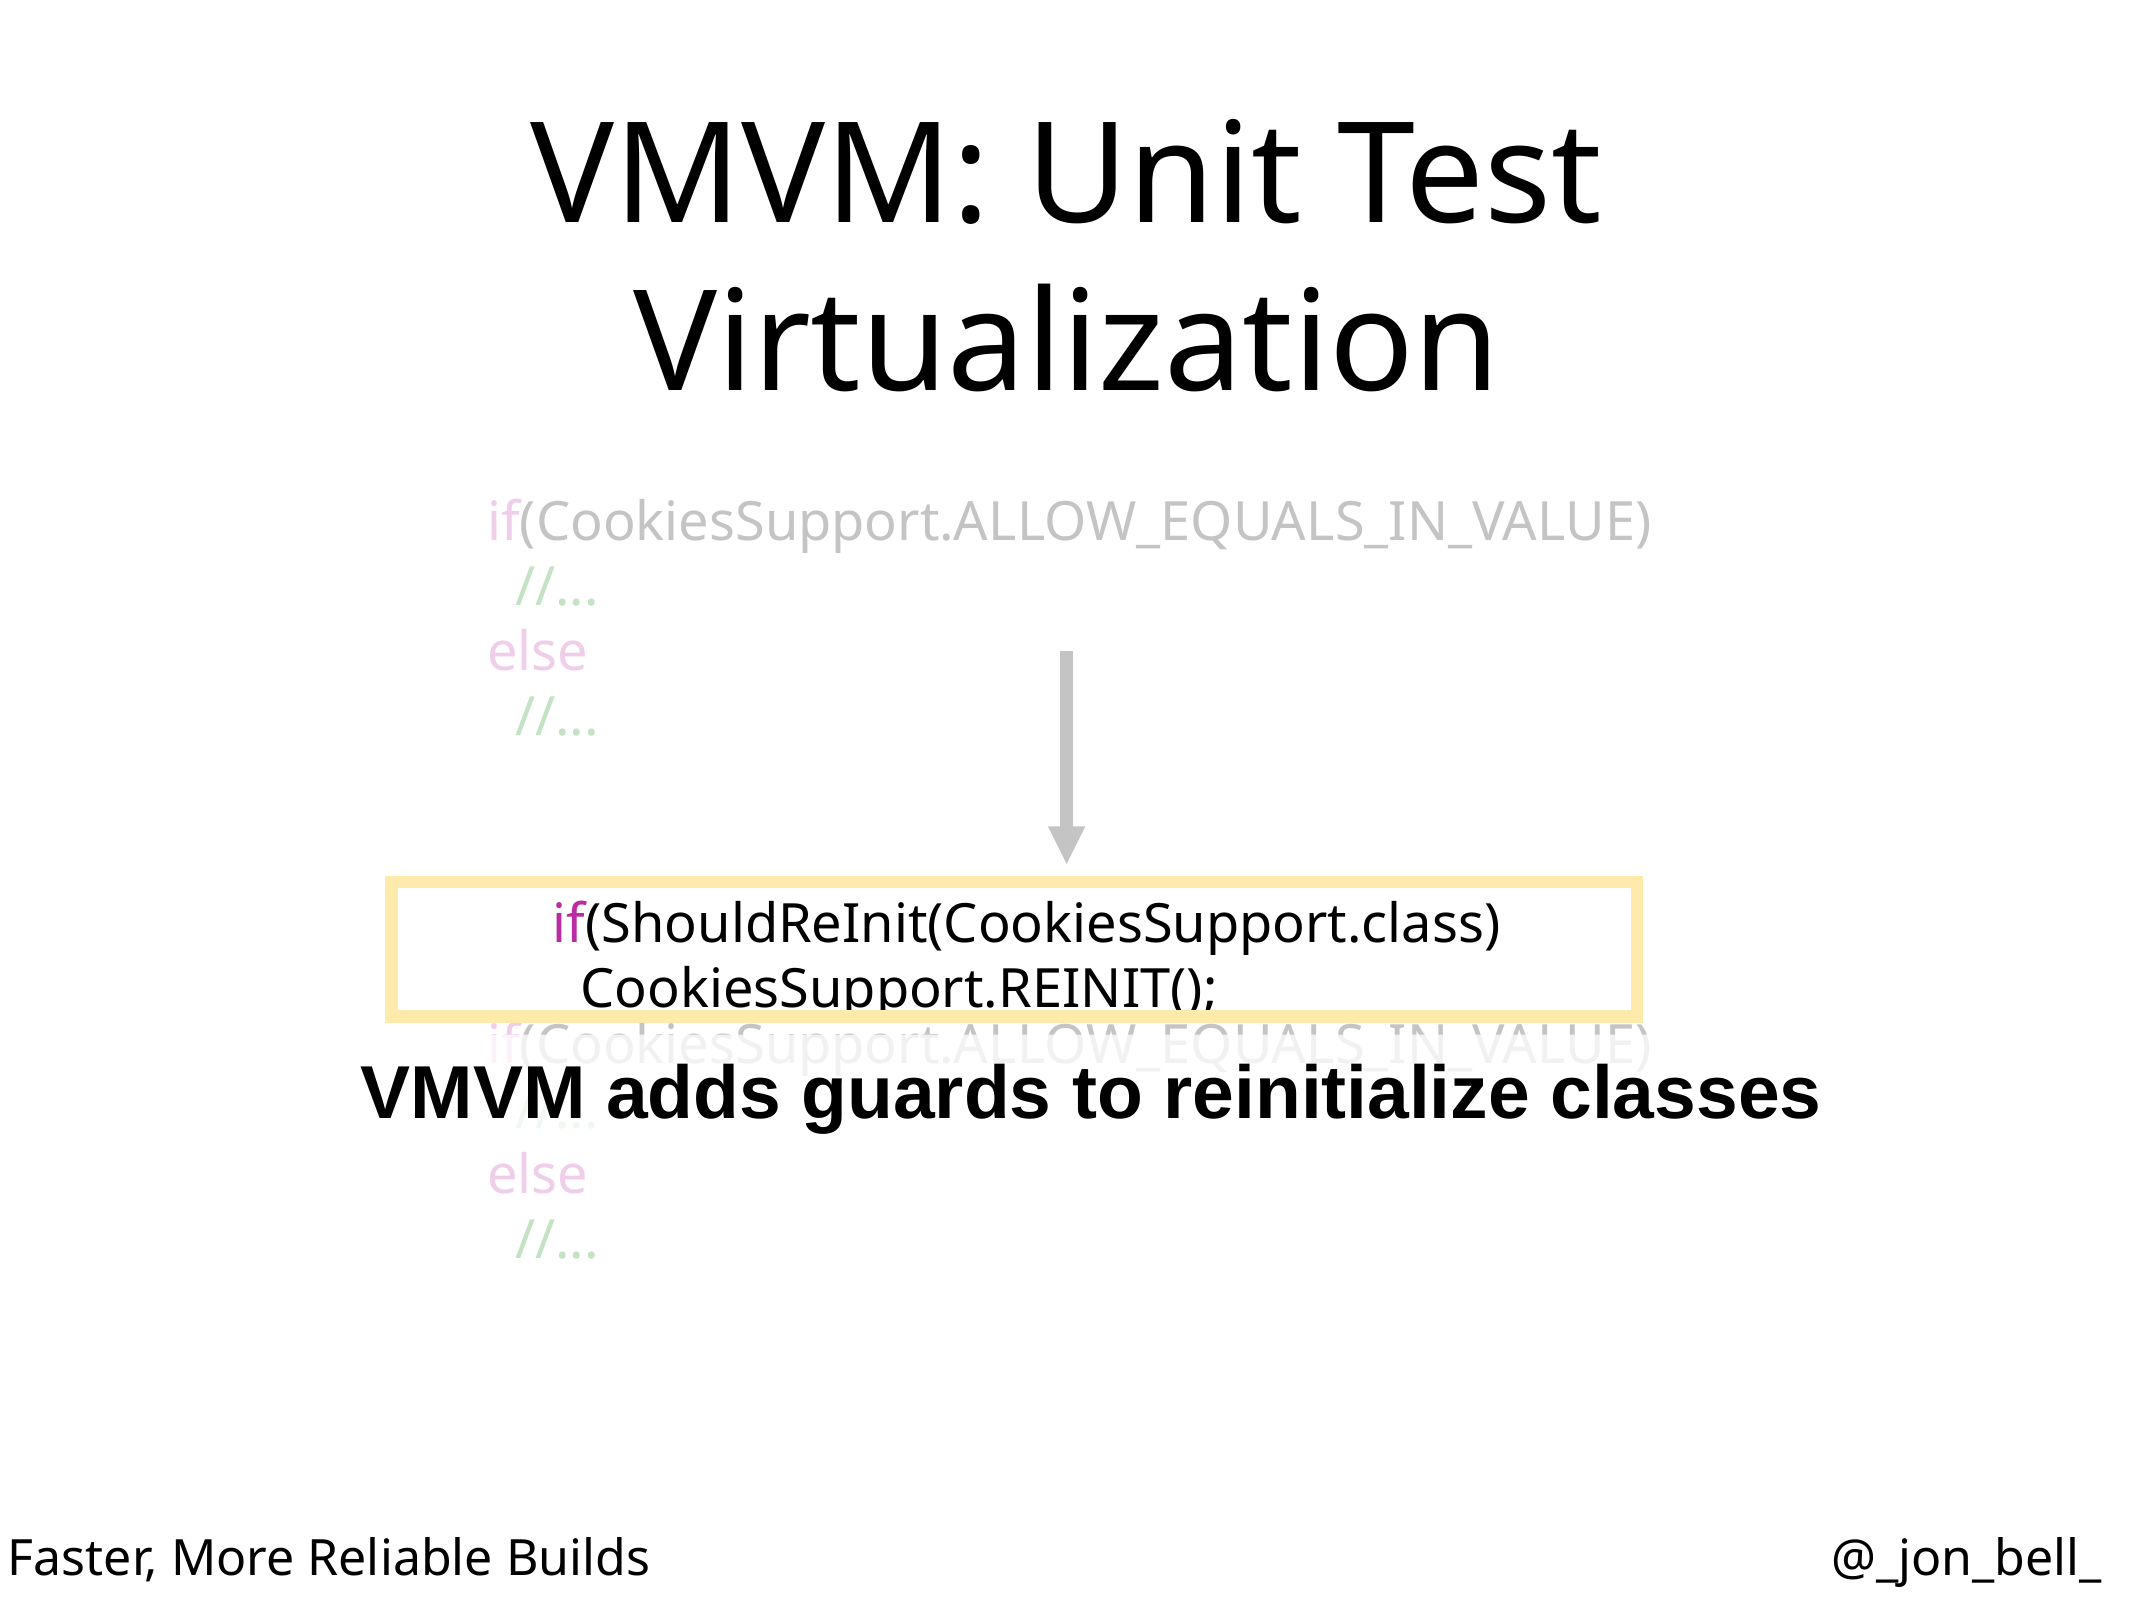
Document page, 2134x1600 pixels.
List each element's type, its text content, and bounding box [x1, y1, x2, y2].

text_box if(ShouldReInit(CookiesSupport.class) CookiesSupport.REINIT(); [544, 1017, 1510, 1027]
text_box VMVM adds guards to reinitialize classes [352, 1034, 1832, 1142]
text_box [273, 470, 1910, 1355]
text_box [391, 882, 1637, 1017]
title VMVM: Unit Test Virtualization [155, 72, 1978, 428]
